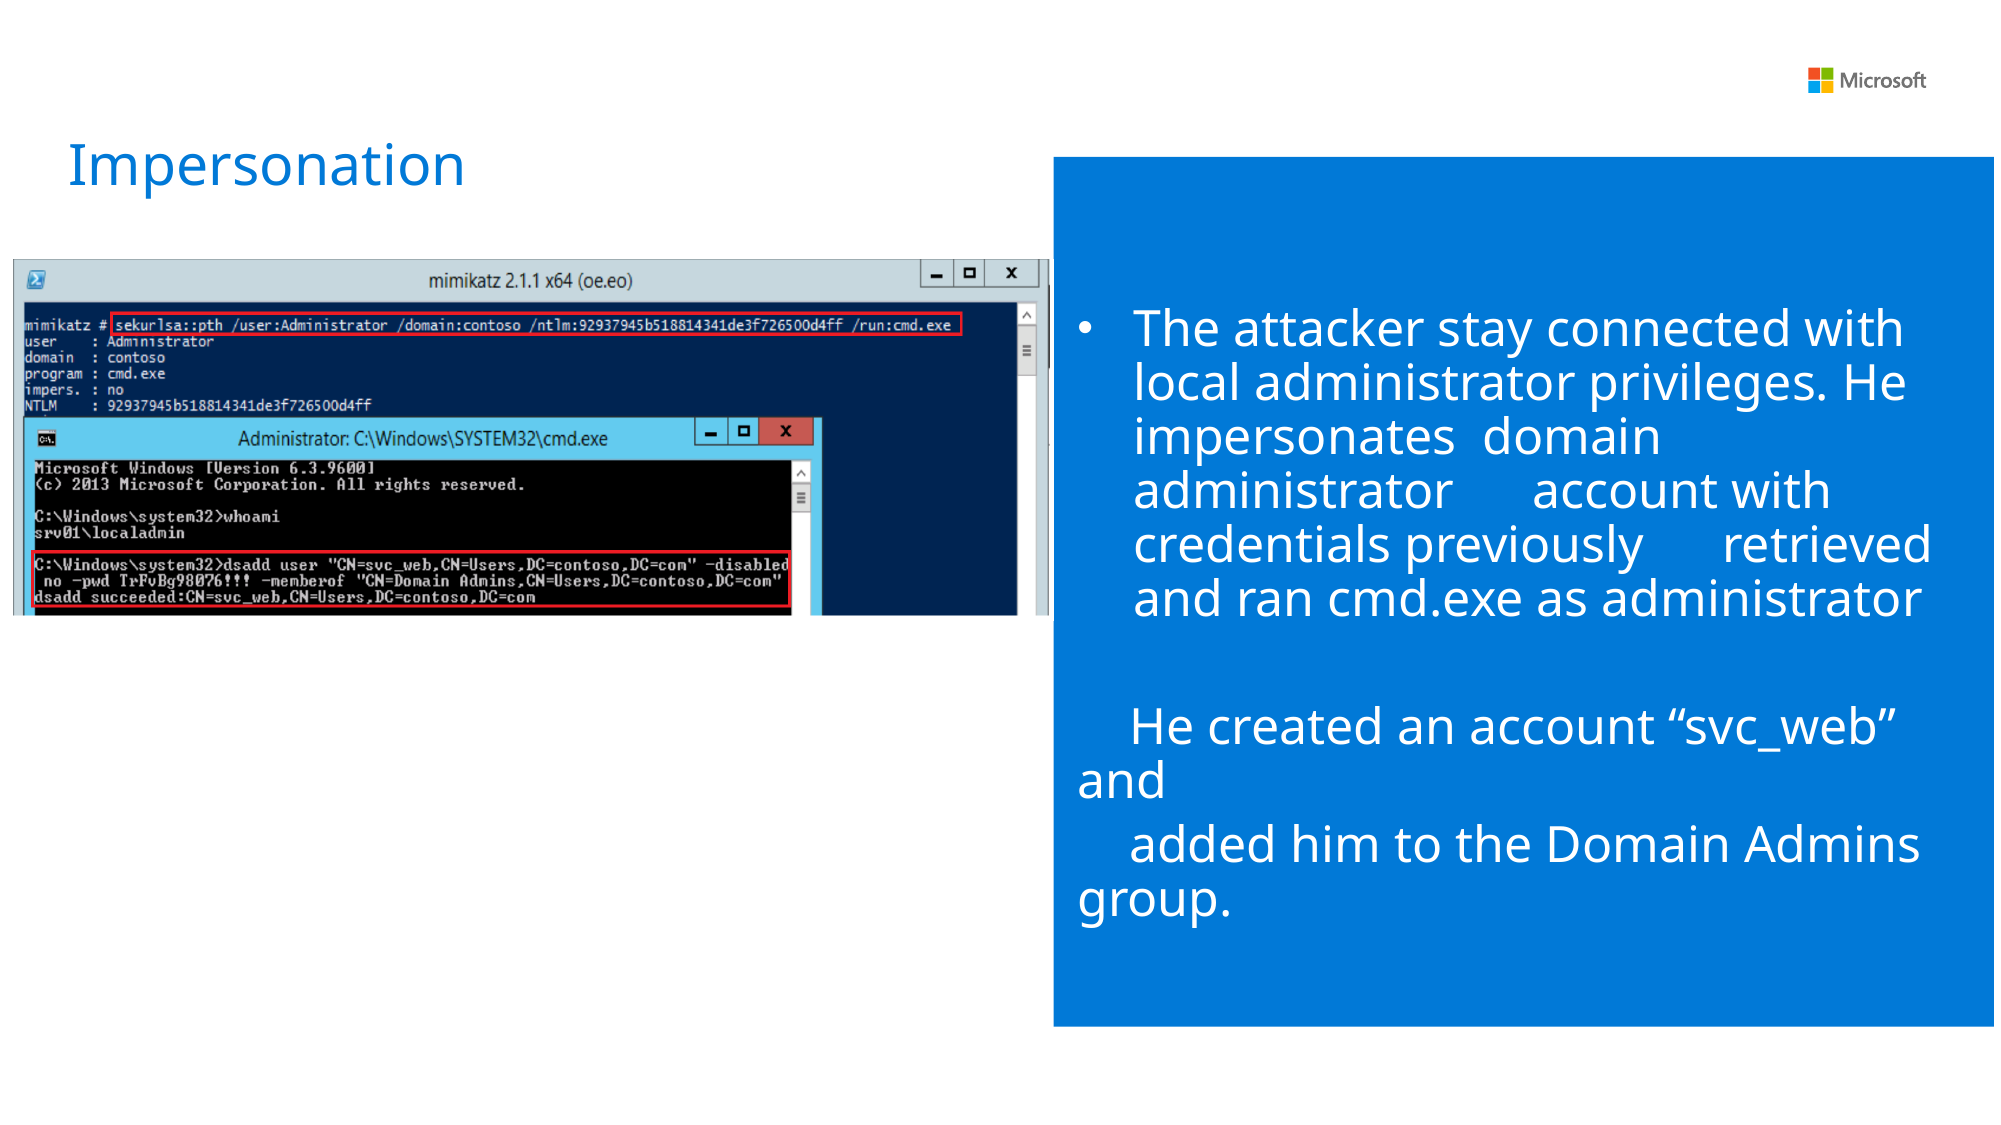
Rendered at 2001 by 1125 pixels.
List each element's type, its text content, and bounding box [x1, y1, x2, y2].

picture [13, 259, 1054, 621]
list Impersonation [44, 118, 1930, 196]
text_box The attacker stay connected with local administrator privileges. He impersonates domain administrator account with credentials previously retrieved and ran cmd.exe as administrator He created an account “svc_web” and added him to the Domain Admins group. [1053, 288, 1987, 1058]
text_box [1053, 156, 1994, 1027]
